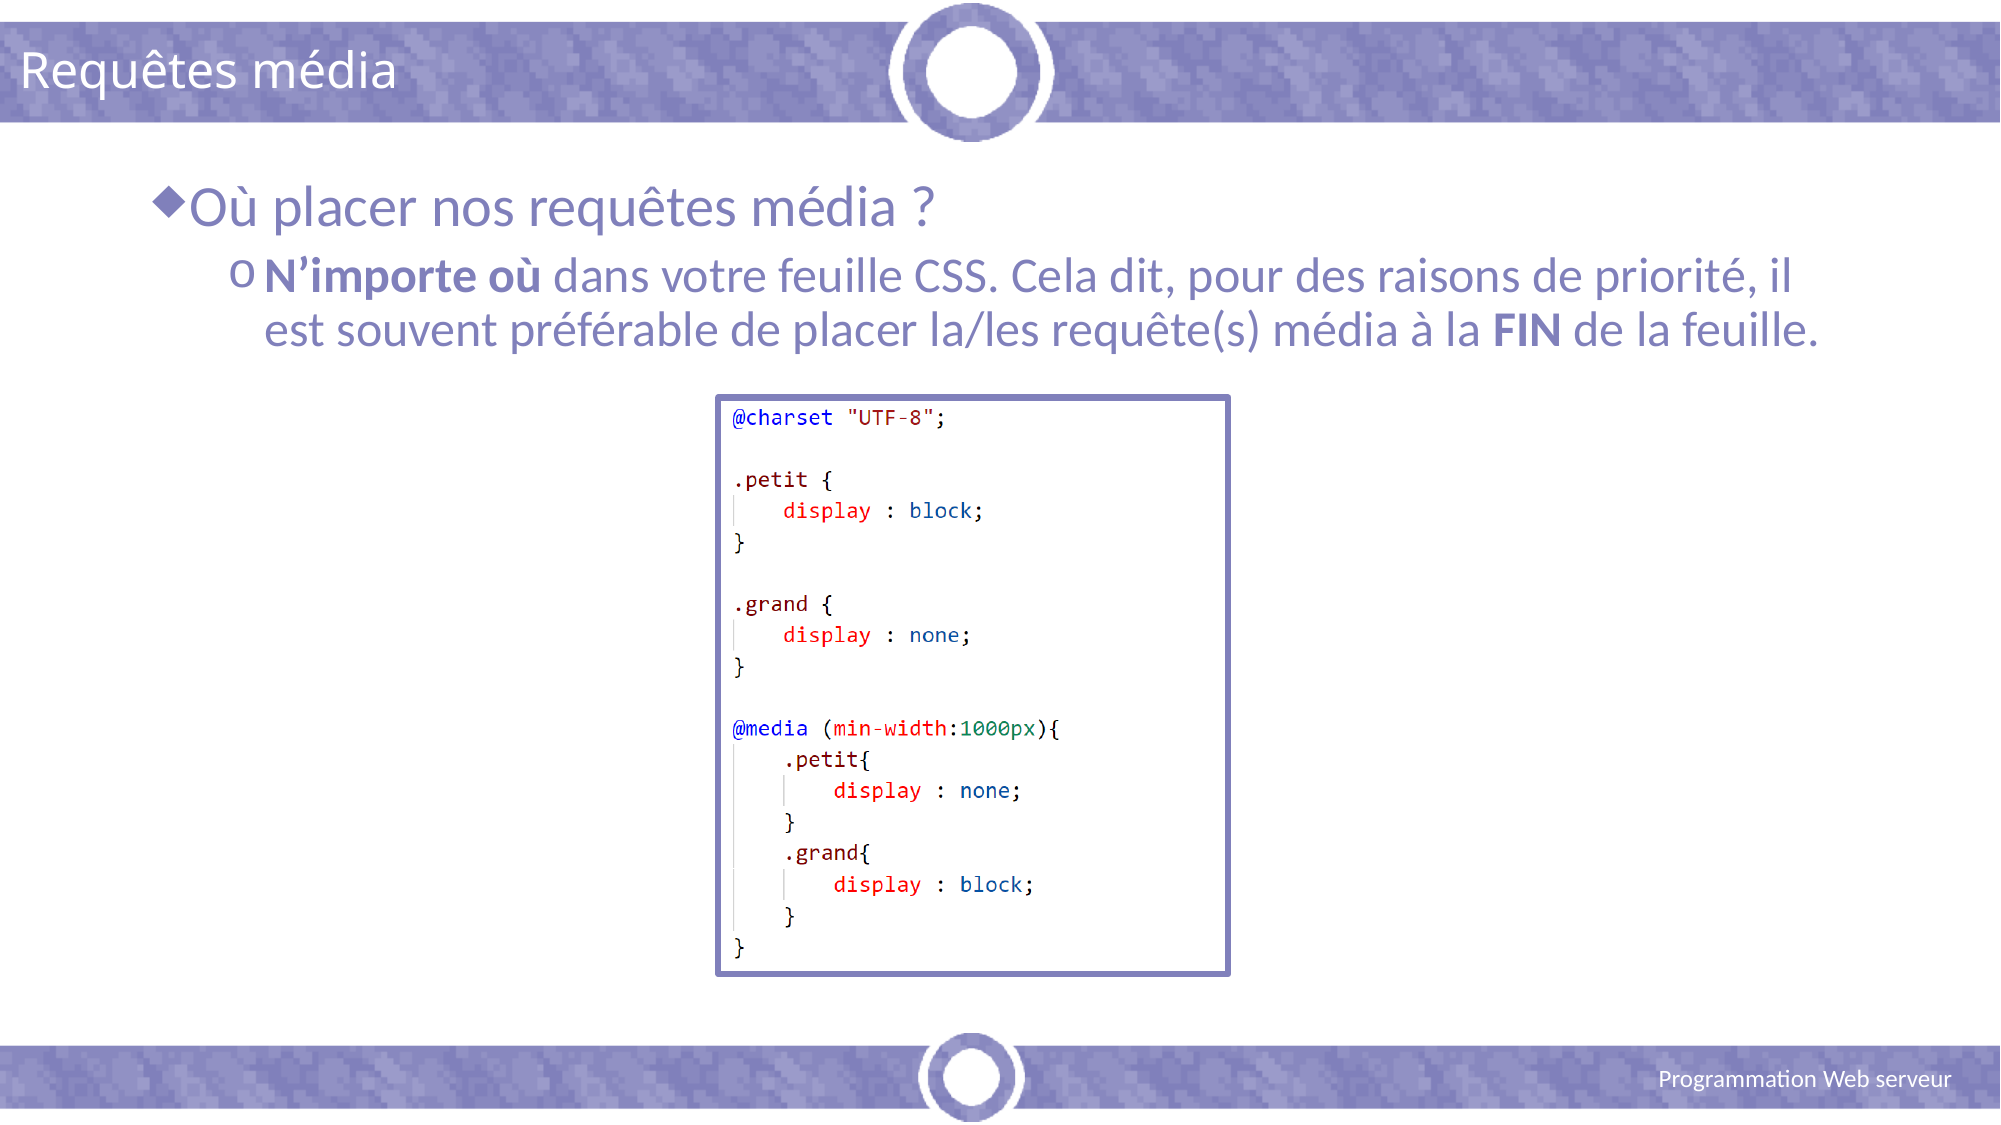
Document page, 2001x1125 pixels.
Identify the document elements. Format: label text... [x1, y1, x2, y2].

picture [0, 1033, 2000, 1122]
picture [0, 3, 2000, 142]
list Où placer nos requêtes média ? N’importe où dans votre feuille CSS. Cela dit, pour des raisons de priorité, il est souvent préférable de placer la/les requête(s) média à la FIN de la feuille. [137, 168, 1863, 1014]
picture [721, 400, 1226, 971]
title Requêtes média [4, 22, 884, 123]
